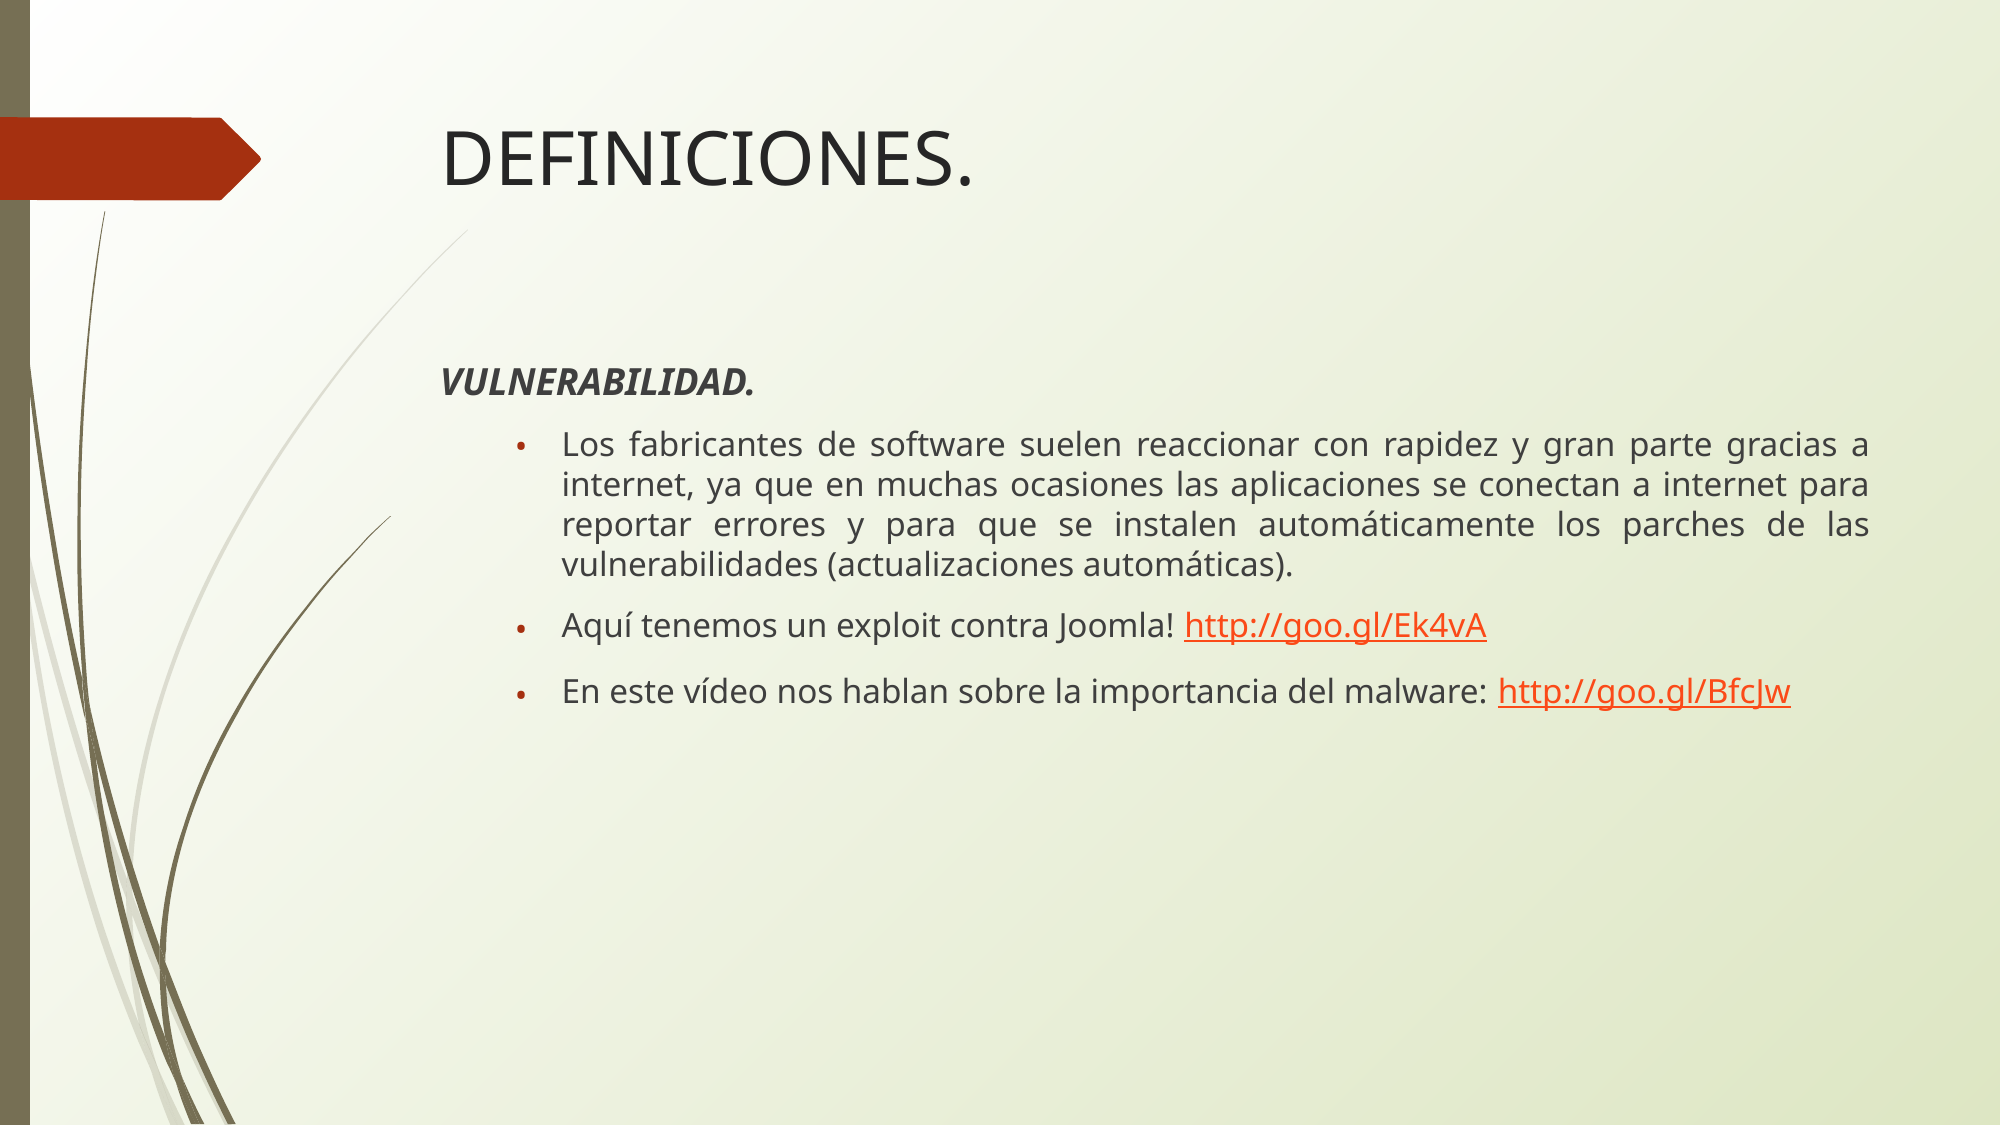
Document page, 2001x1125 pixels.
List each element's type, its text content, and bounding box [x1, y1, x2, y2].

list VULNERABILIDAD. Los fabricantes de software suelen reaccionar con rapidez y gran parte gracias a internet, ya que en muchas ocasiones las aplicaciones se conectan a internet para reportar errores y para que se instalen automáticamente los parches de las vulnerabilidades (actualizaciones automáticas). Aquí tenemos un exploit contra Joomla! http://goo.gl/Ek4vA En este vídeo nos hablan sobre la importancia del malware: http://goo.gl/BfcJw [424, 350, 1888, 970]
title DEFINICIONES. [425, 102, 1888, 313]
